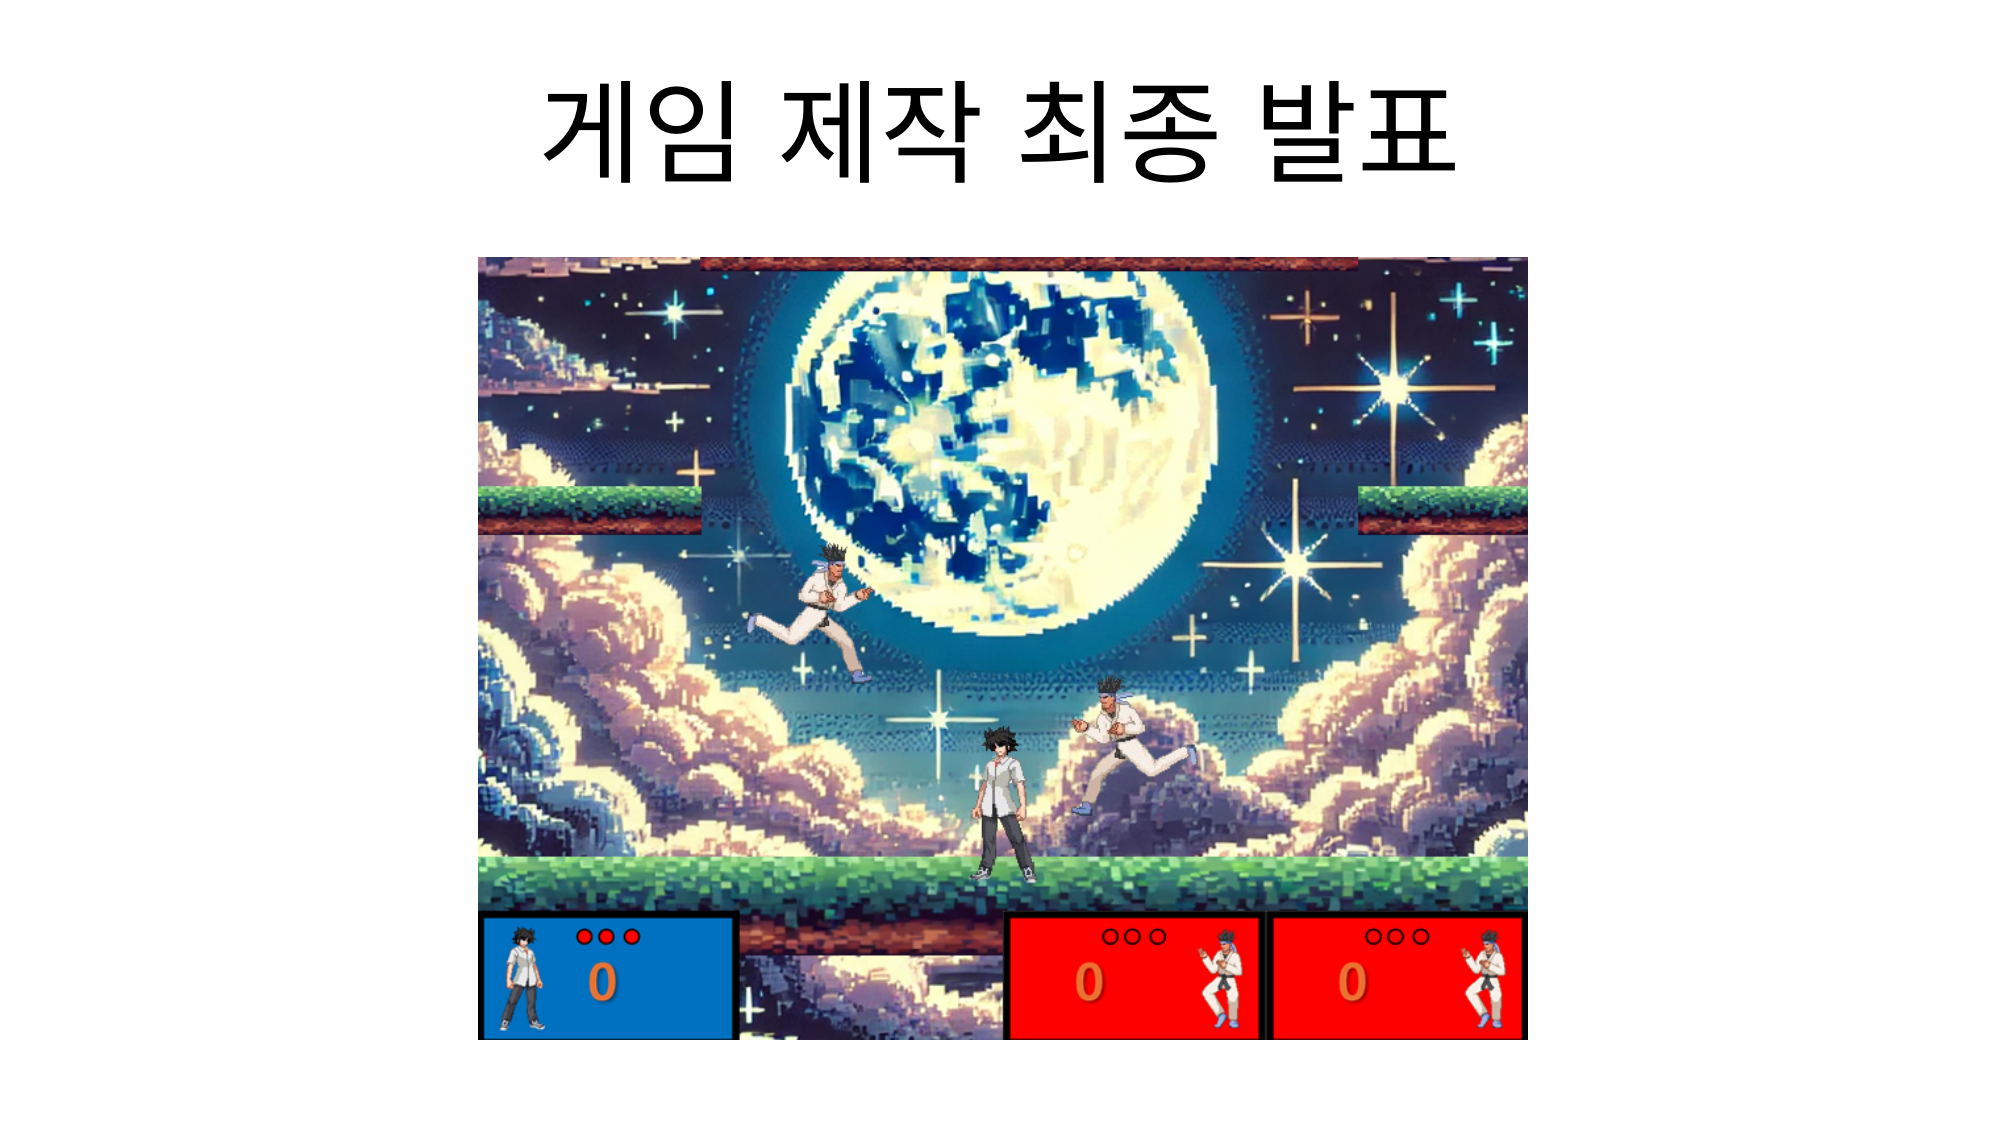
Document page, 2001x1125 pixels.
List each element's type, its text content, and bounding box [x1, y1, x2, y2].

text_box 게임 제작 최종 발표 [0, 54, 2000, 204]
picture [477, 257, 1529, 1040]
